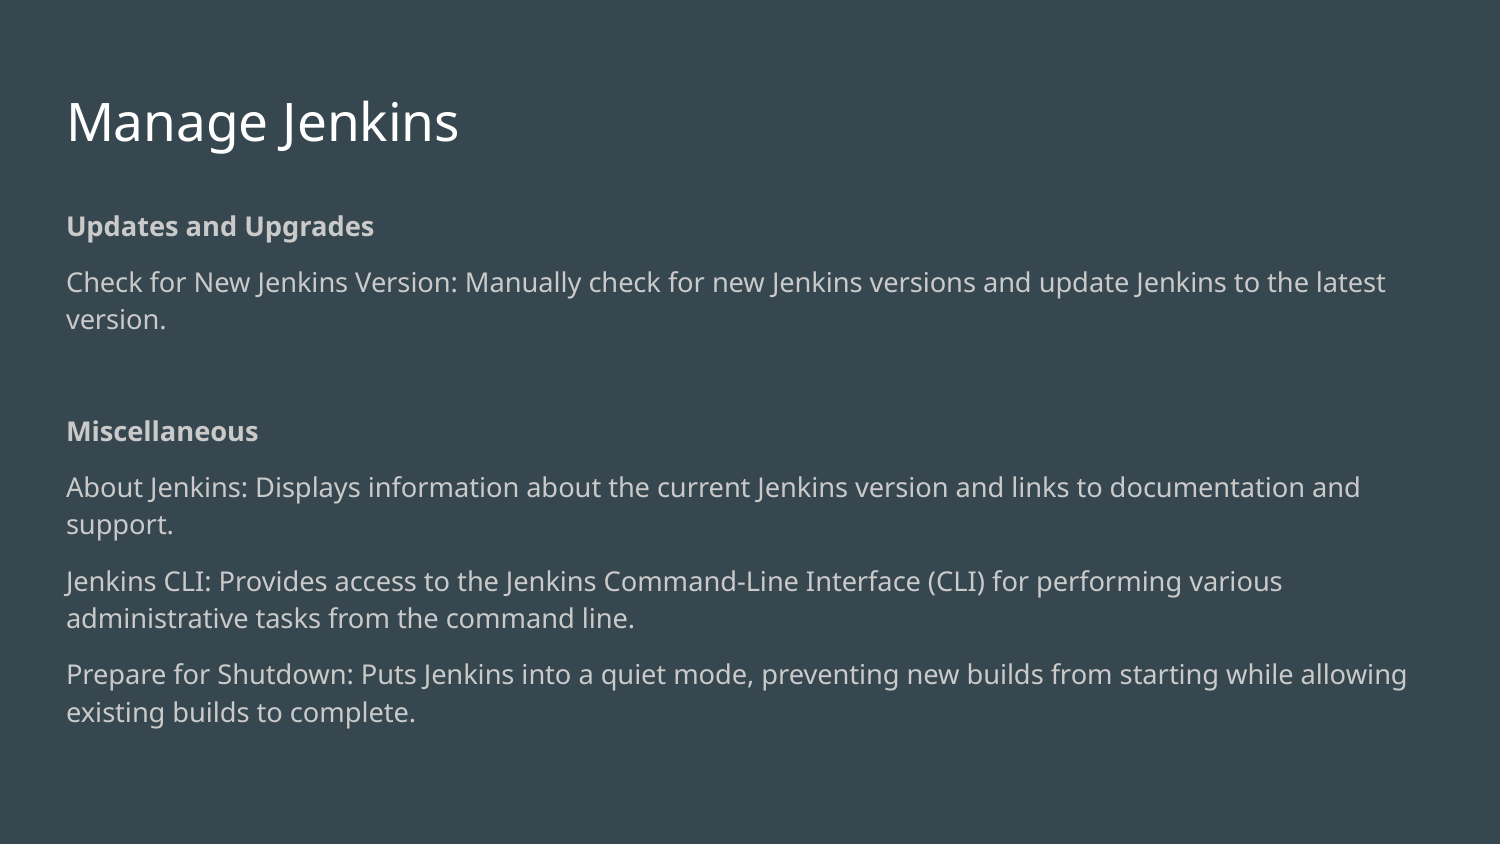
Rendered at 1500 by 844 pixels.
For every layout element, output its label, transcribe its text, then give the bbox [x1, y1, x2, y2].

list Updates and Upgrades Check for New Jenkins Version: Manually check for new Jenkins versions and update Jenkins to the latest version. Miscellaneous About Jenkins: Displays information about the current Jenkins version and links to documentation and support. Jenkins CLI: Provides access to the Jenkins Command-Line Interface (CLI) for performing various administrative tasks from the command line. Prepare for Shutdown: Puts Jenkins into a quiet mode, preventing new builds from starting while allowing existing builds to complete. [51, 189, 1449, 750]
title Manage Jenkins [51, 72, 1449, 167]
